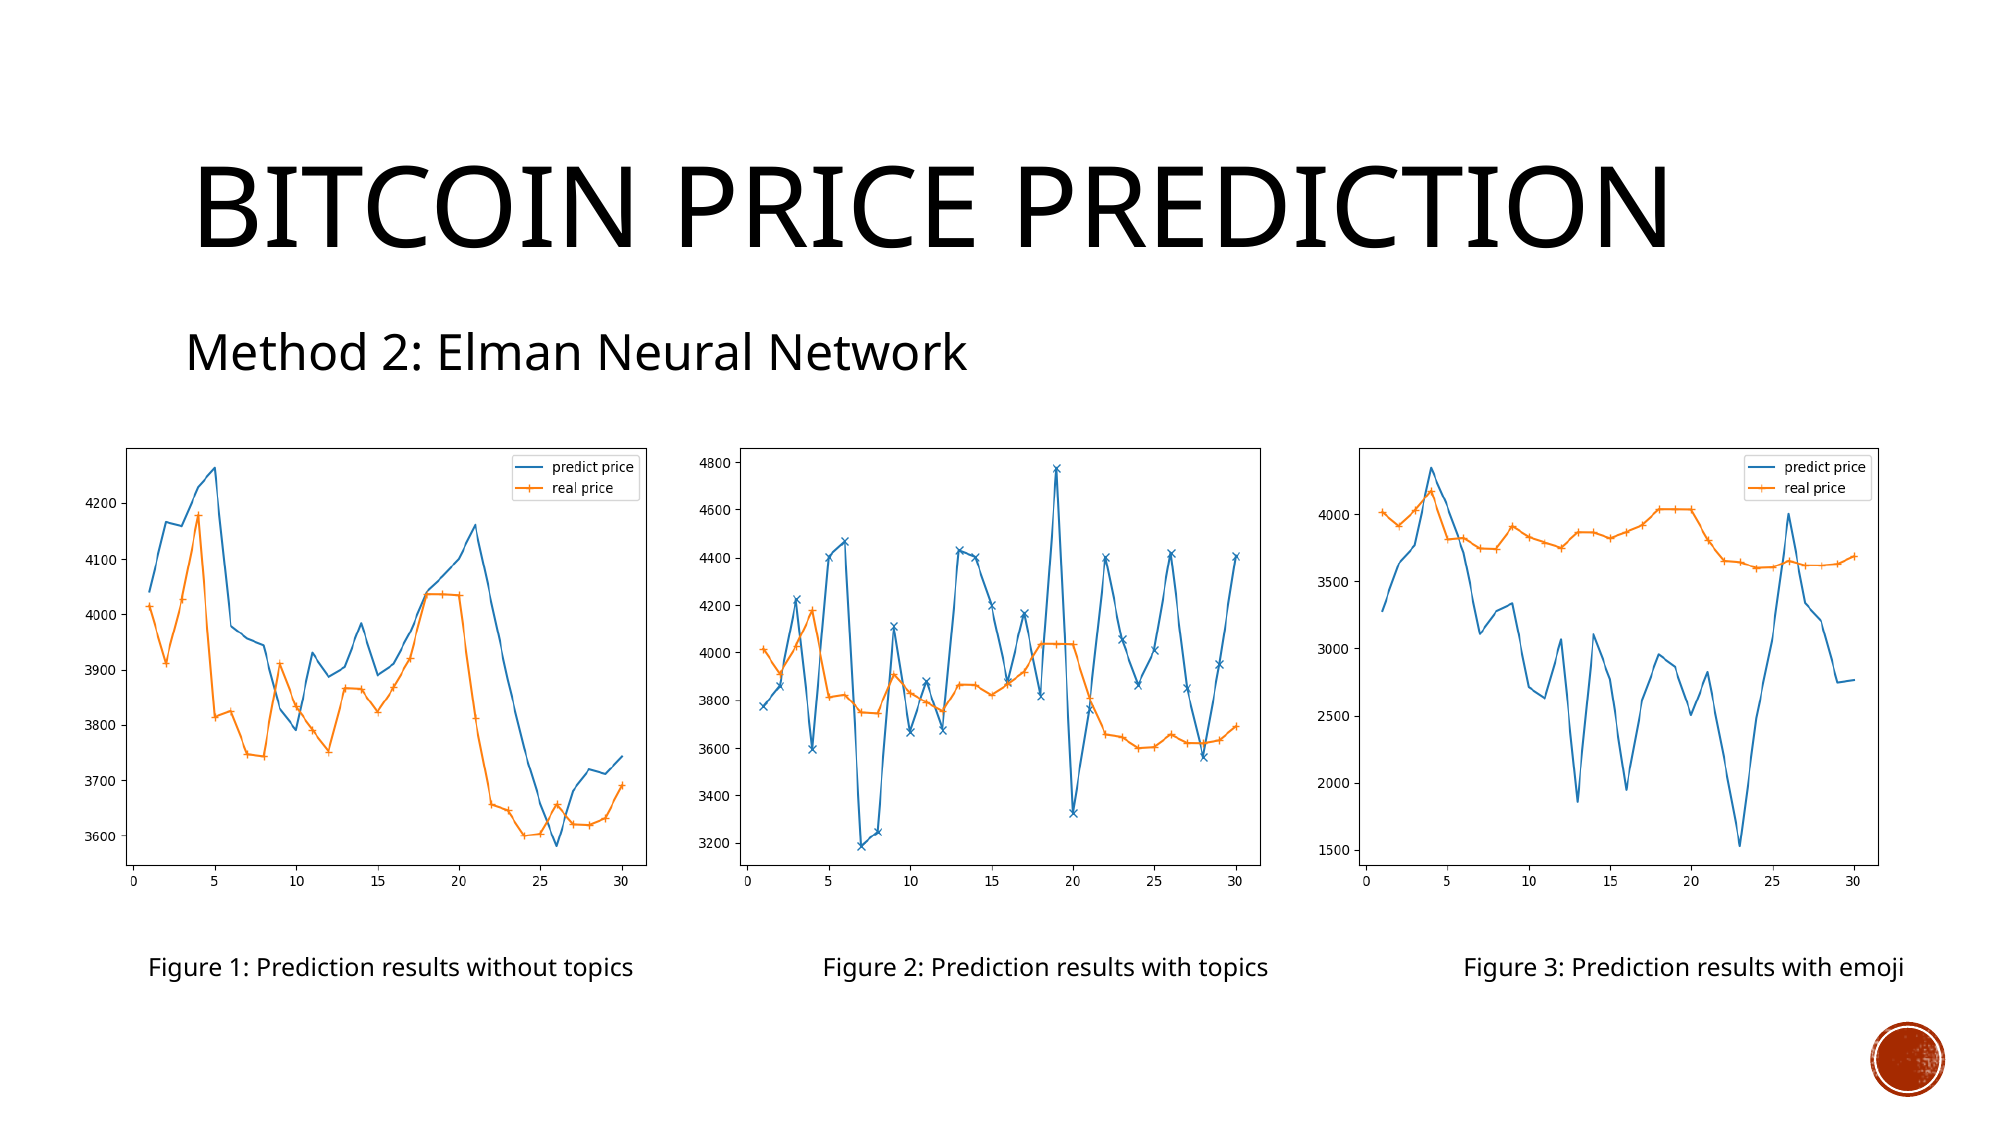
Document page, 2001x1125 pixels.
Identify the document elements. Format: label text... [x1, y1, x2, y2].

text_box Figure 1: Prediction results without topics Figure 2: Prediction results with topics Figure 3: Prediction results with emoji [133, 944, 1927, 990]
title Bitcoin PRICE Prediction [175, 79, 1826, 344]
picture [684, 430, 1276, 903]
picture [1303, 430, 1894, 903]
picture [70, 430, 662, 903]
text_box Method 2: Elman Neural Network [170, 313, 984, 388]
